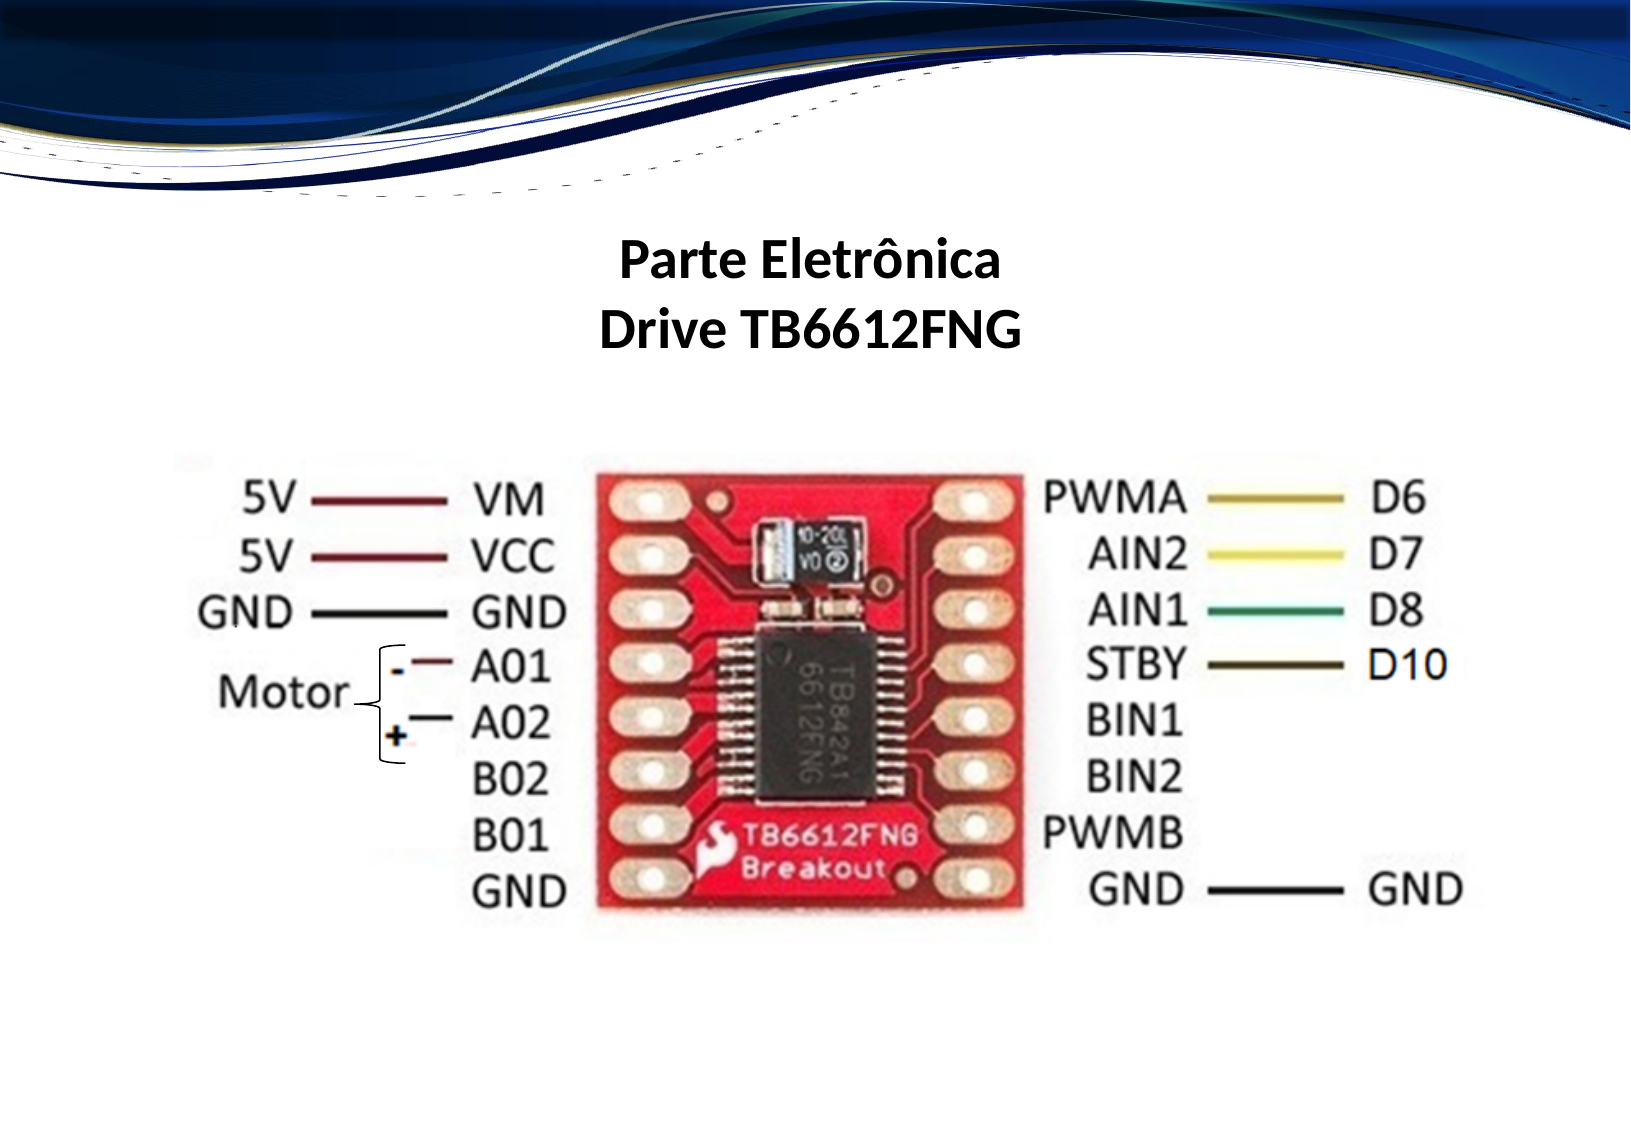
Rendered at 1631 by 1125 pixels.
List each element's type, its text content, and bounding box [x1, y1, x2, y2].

picture [0, 0, 1631, 197]
picture [173, 444, 1501, 965]
title Parte Eletrônica Drive TB6612FNG [118, 219, 1504, 408]
